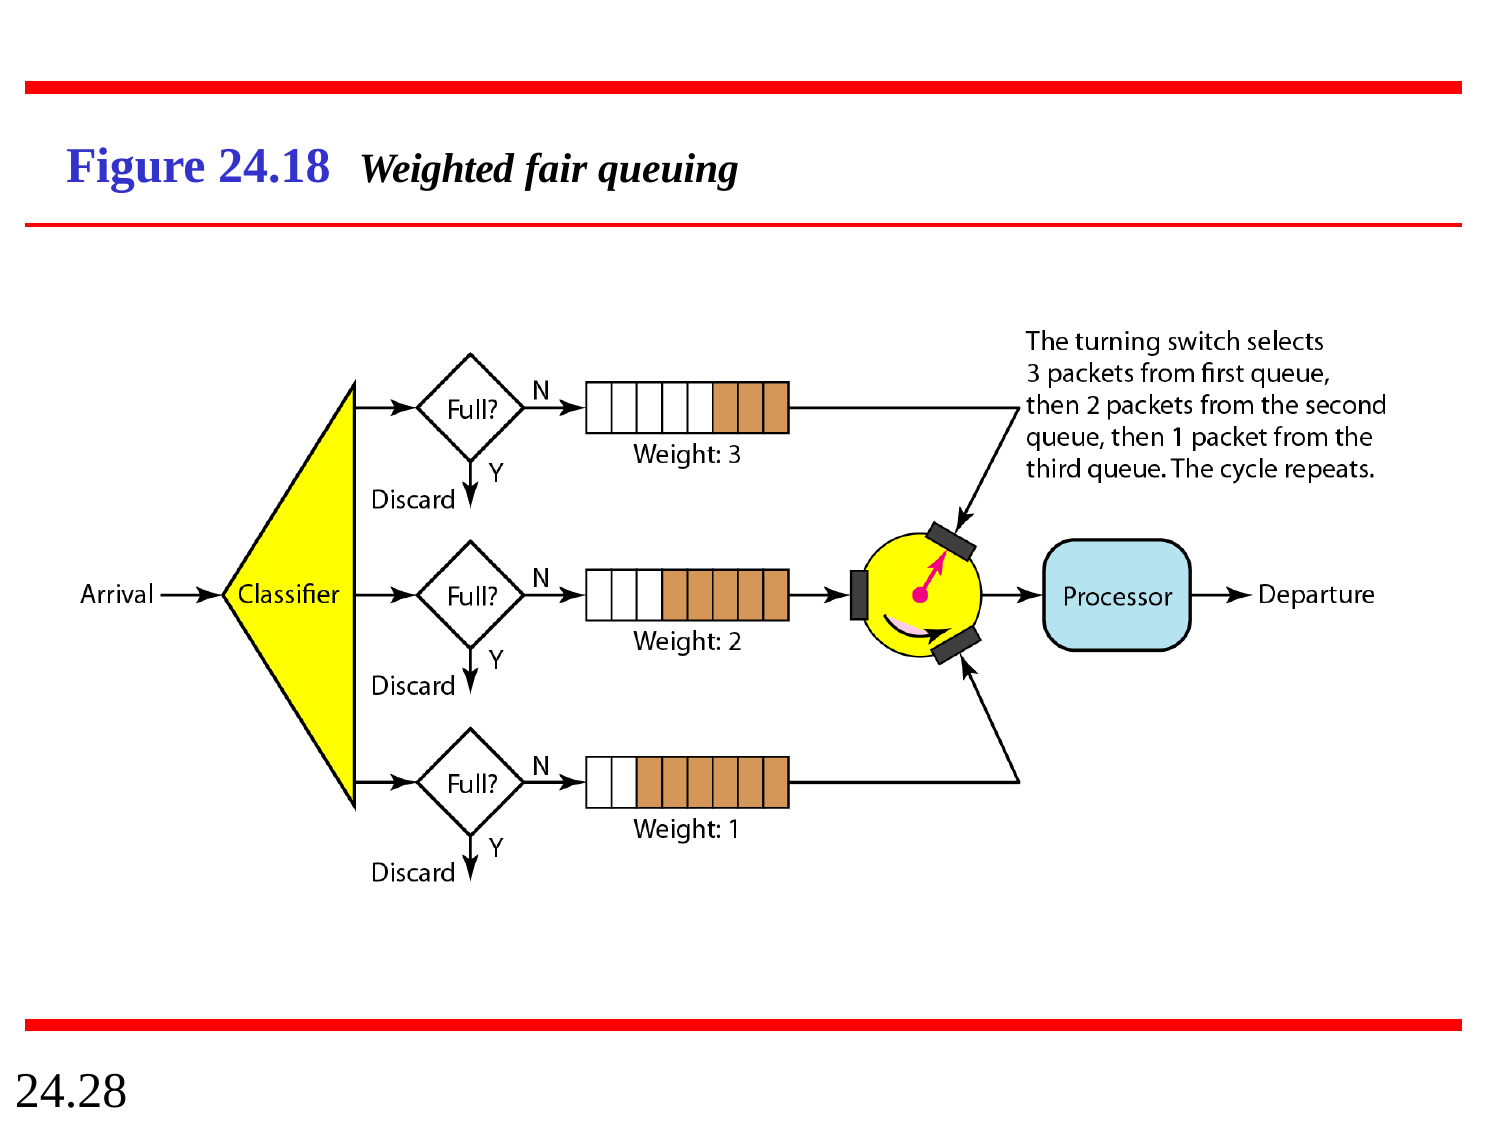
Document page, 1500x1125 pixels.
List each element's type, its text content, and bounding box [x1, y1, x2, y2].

picture [80, 330, 1385, 882]
title Figure 24.18 Weighted fair queuing [63, 130, 743, 321]
text_box 24.28 [12, 1060, 134, 1118]
